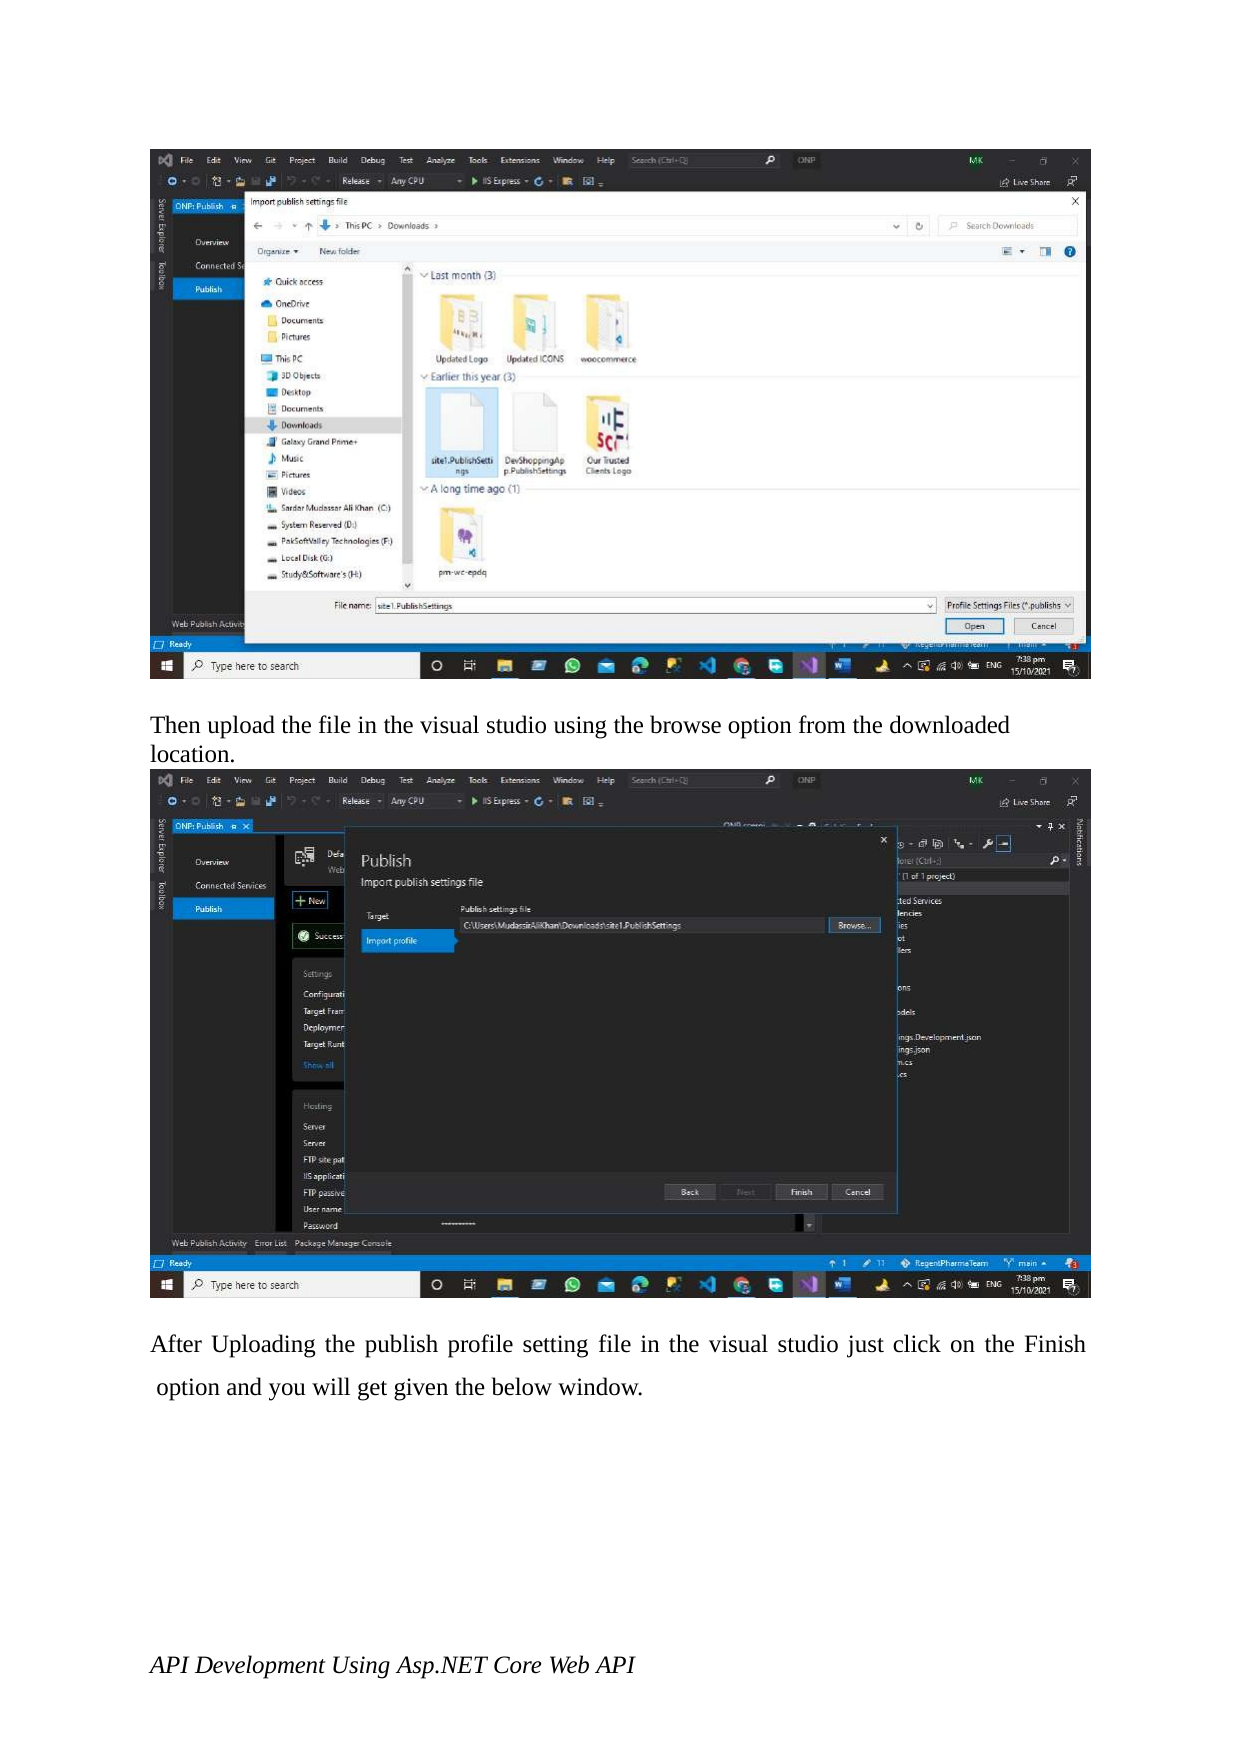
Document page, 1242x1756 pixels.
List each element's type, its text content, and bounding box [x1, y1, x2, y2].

picture [149, 769, 1091, 1299]
footer API Development Using Asp.NET Core Web API [147, 1649, 643, 1756]
picture [149, 149, 1091, 679]
text_box After Uploading the publish profile setting file in the visual studio just click on the Finish option and you will get given the below window. [147, 1312, 1092, 1401]
text_box Then upload the file in the visual studio using the browse option from the downloaded location. [147, 706, 1093, 768]
